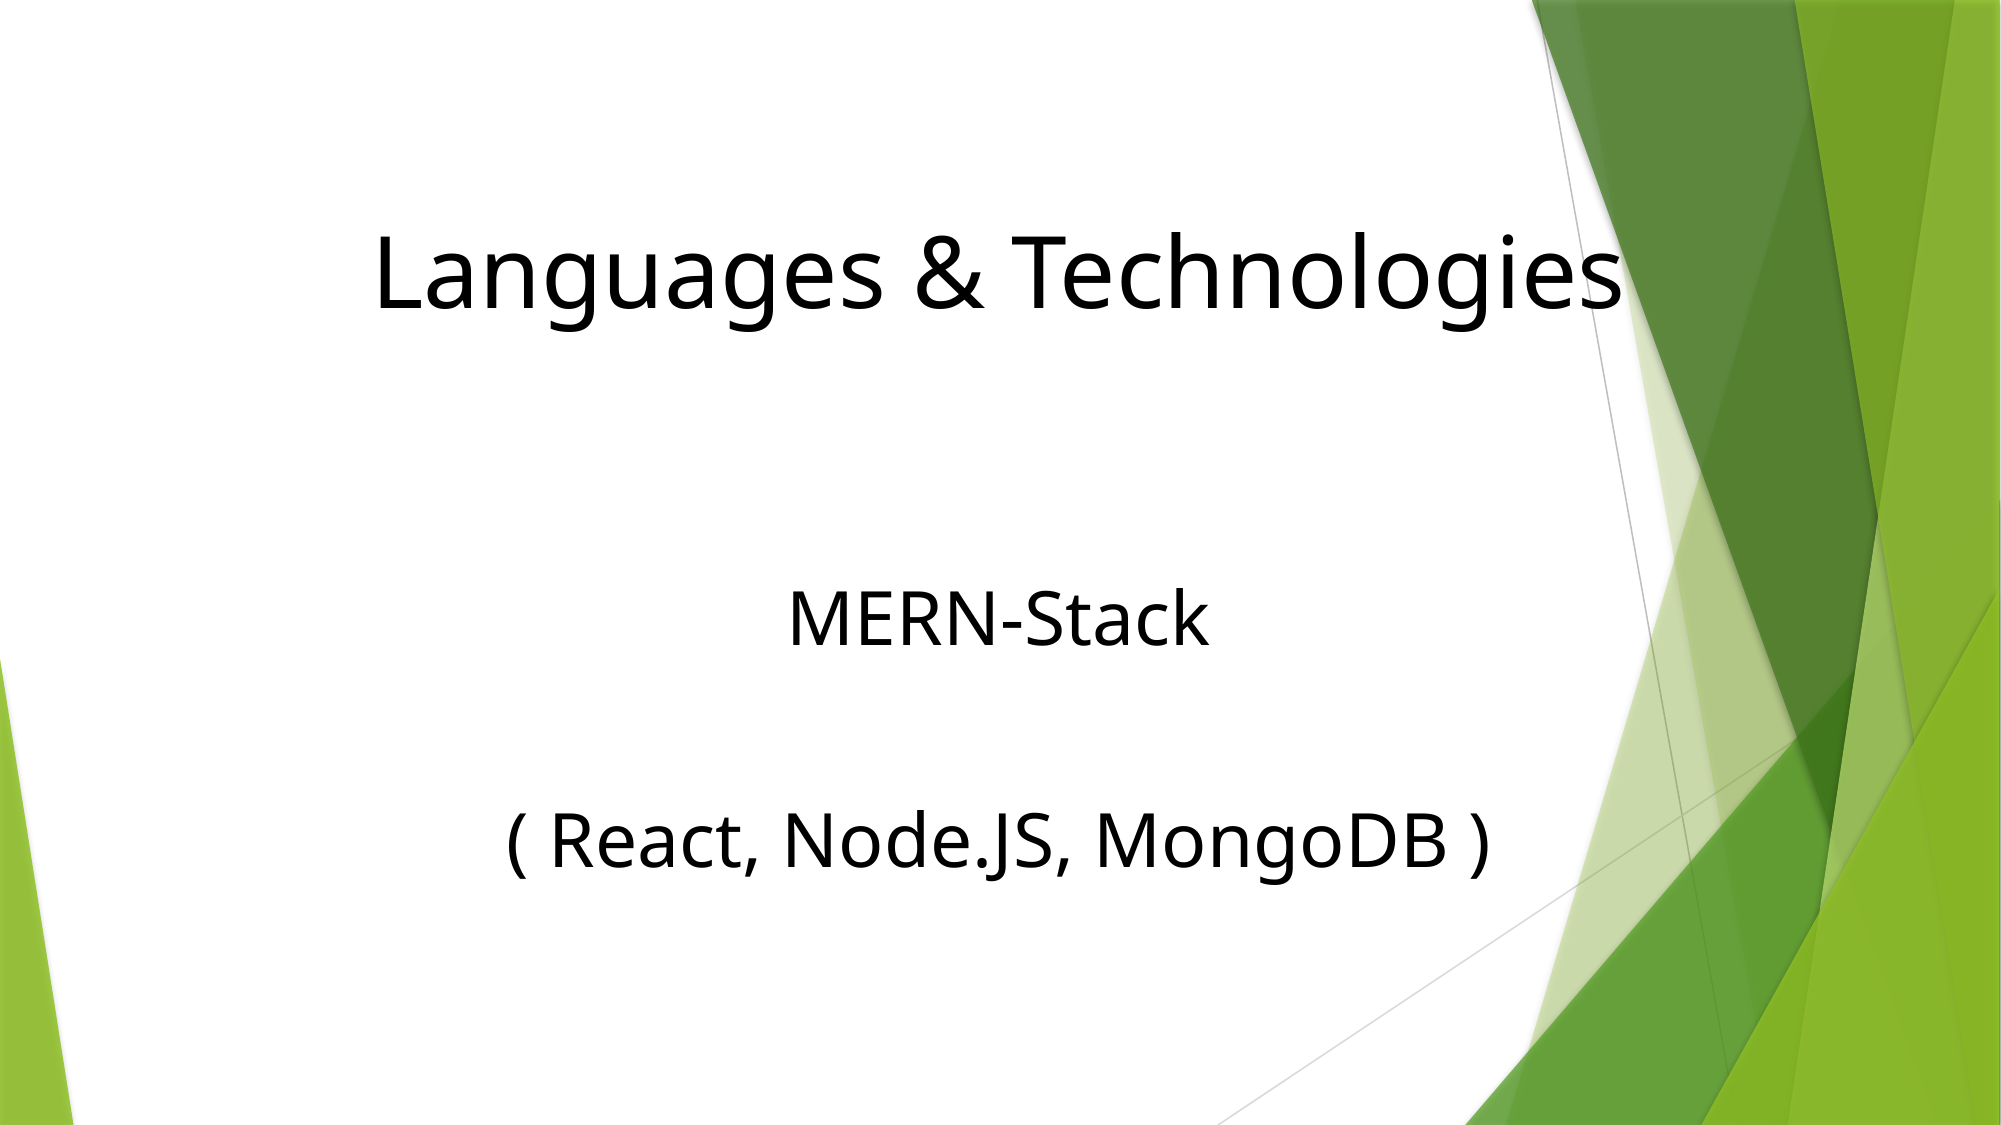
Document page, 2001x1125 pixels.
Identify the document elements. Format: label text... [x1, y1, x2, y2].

list Languages & Technologies MERN-Stack ( React, Node.JS, MongoDB ) [136, 129, 1862, 999]
